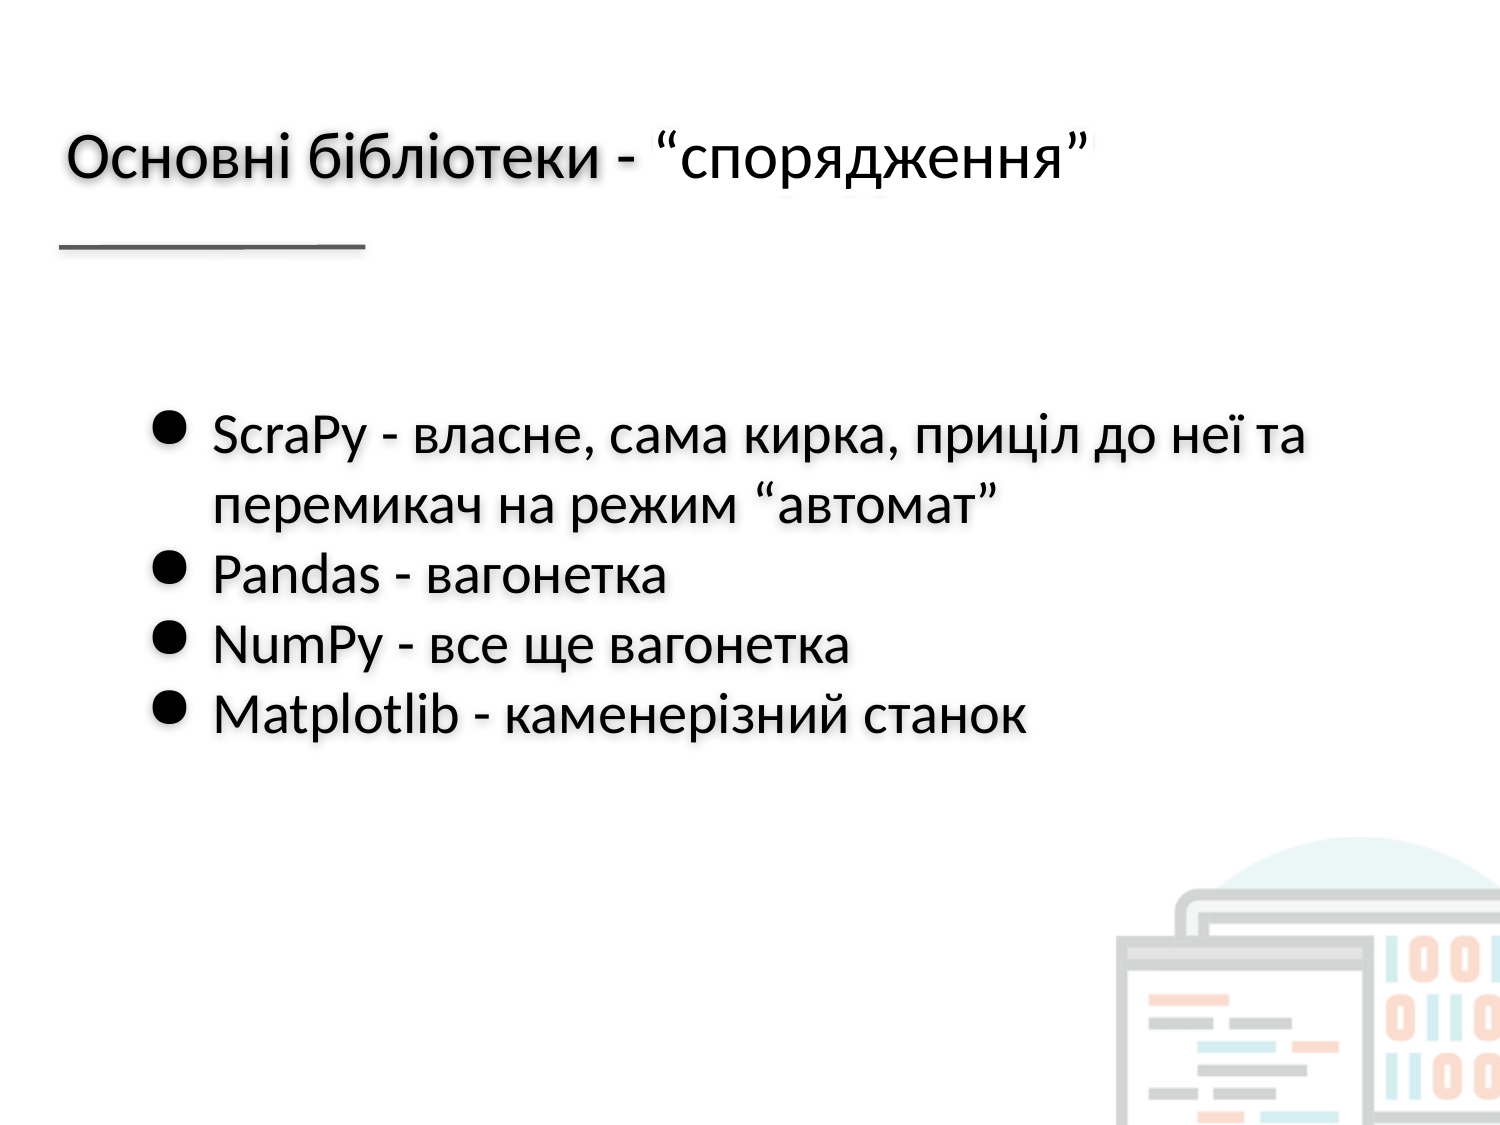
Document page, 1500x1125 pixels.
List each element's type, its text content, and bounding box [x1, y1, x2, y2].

text_box Основні бібліотеки - “спорядження” [51, 97, 1449, 223]
text_box ScraPy - власне, сама кирка, приціл до неї та перемикач на режим “автомат” Pandas - вагонетка NumPy - все ще вагонетка Matplotlib - каменерізний станок [123, 380, 1398, 1084]
picture [1046, 837, 1500, 1125]
